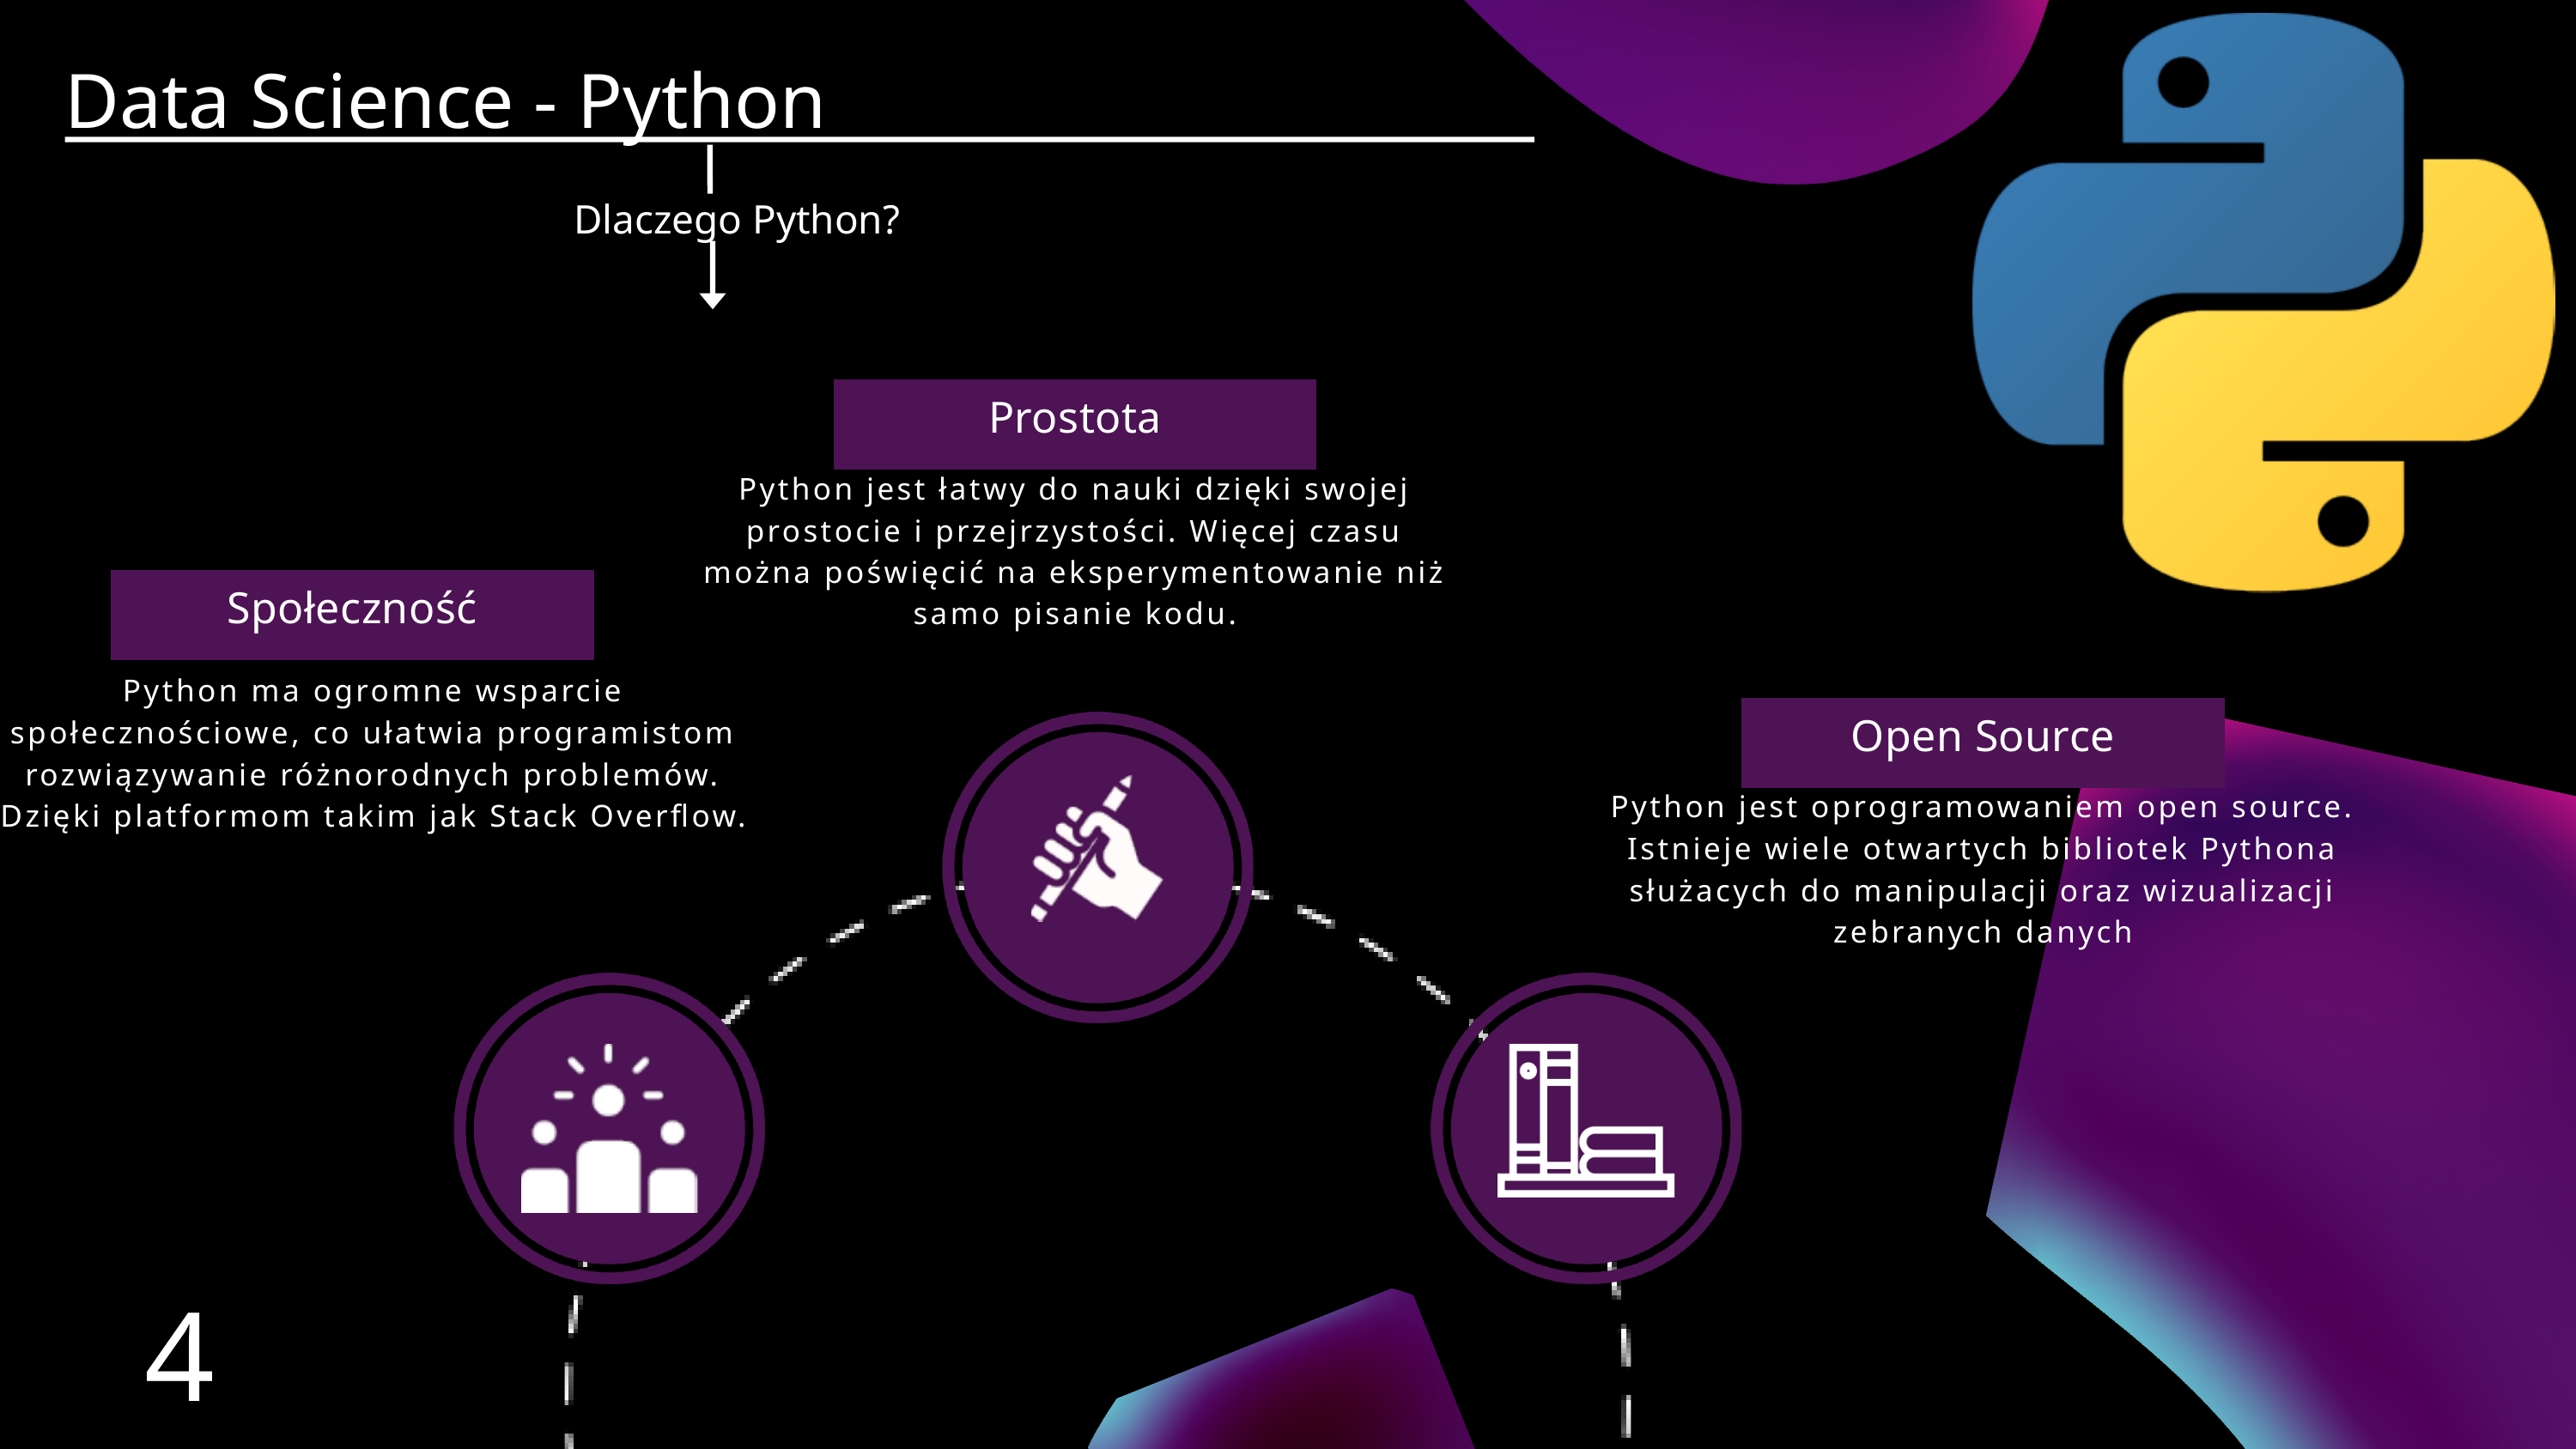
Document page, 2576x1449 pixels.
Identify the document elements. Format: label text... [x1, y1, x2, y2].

text_box Python jest oprogramowaniem open source. Istnieje wiele otwartych bibliotek Pythona służacych do manipulacji oraz wizualizacji zebranych danych [1610, 782, 2356, 949]
text_box [453, 973, 765, 1284]
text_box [1741, 697, 2225, 788]
text_box [1030, 775, 1165, 923]
text_box [2100, 691, 2124, 696]
text_box Python jest łatwy do nauki dzięki swojej prostocie i przejrzystości. Więcej czasu można poświęcić na eksperymentowanie niż samo pisanie kodu. [702, 464, 1449, 631]
text_box [942, 712, 1254, 1023]
text_box [1287, 0, 2278, 185]
text_box [1972, 13, 2555, 593]
text_box 4 [144, 1280, 355, 1426]
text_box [111, 569, 594, 660]
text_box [833, 379, 1317, 470]
text_box [564, 867, 1631, 1449]
text_box [703, 242, 722, 310]
text_box Dlaczego Python? [526, 186, 947, 242]
text_box [1431, 973, 1742, 1284]
text_box [521, 1044, 698, 1213]
text_box [1498, 1044, 1675, 1197]
text_box Data Science - Python [64, 54, 1366, 144]
text_box [1934, 718, 2576, 1449]
text_box Python ma ogromne wsparcie społecznościowe, co ułatwia programistom rozwiązywanie różnorodnych problemów. Dzięki platformom takim jak Stack Overflow. [0, 666, 748, 834]
